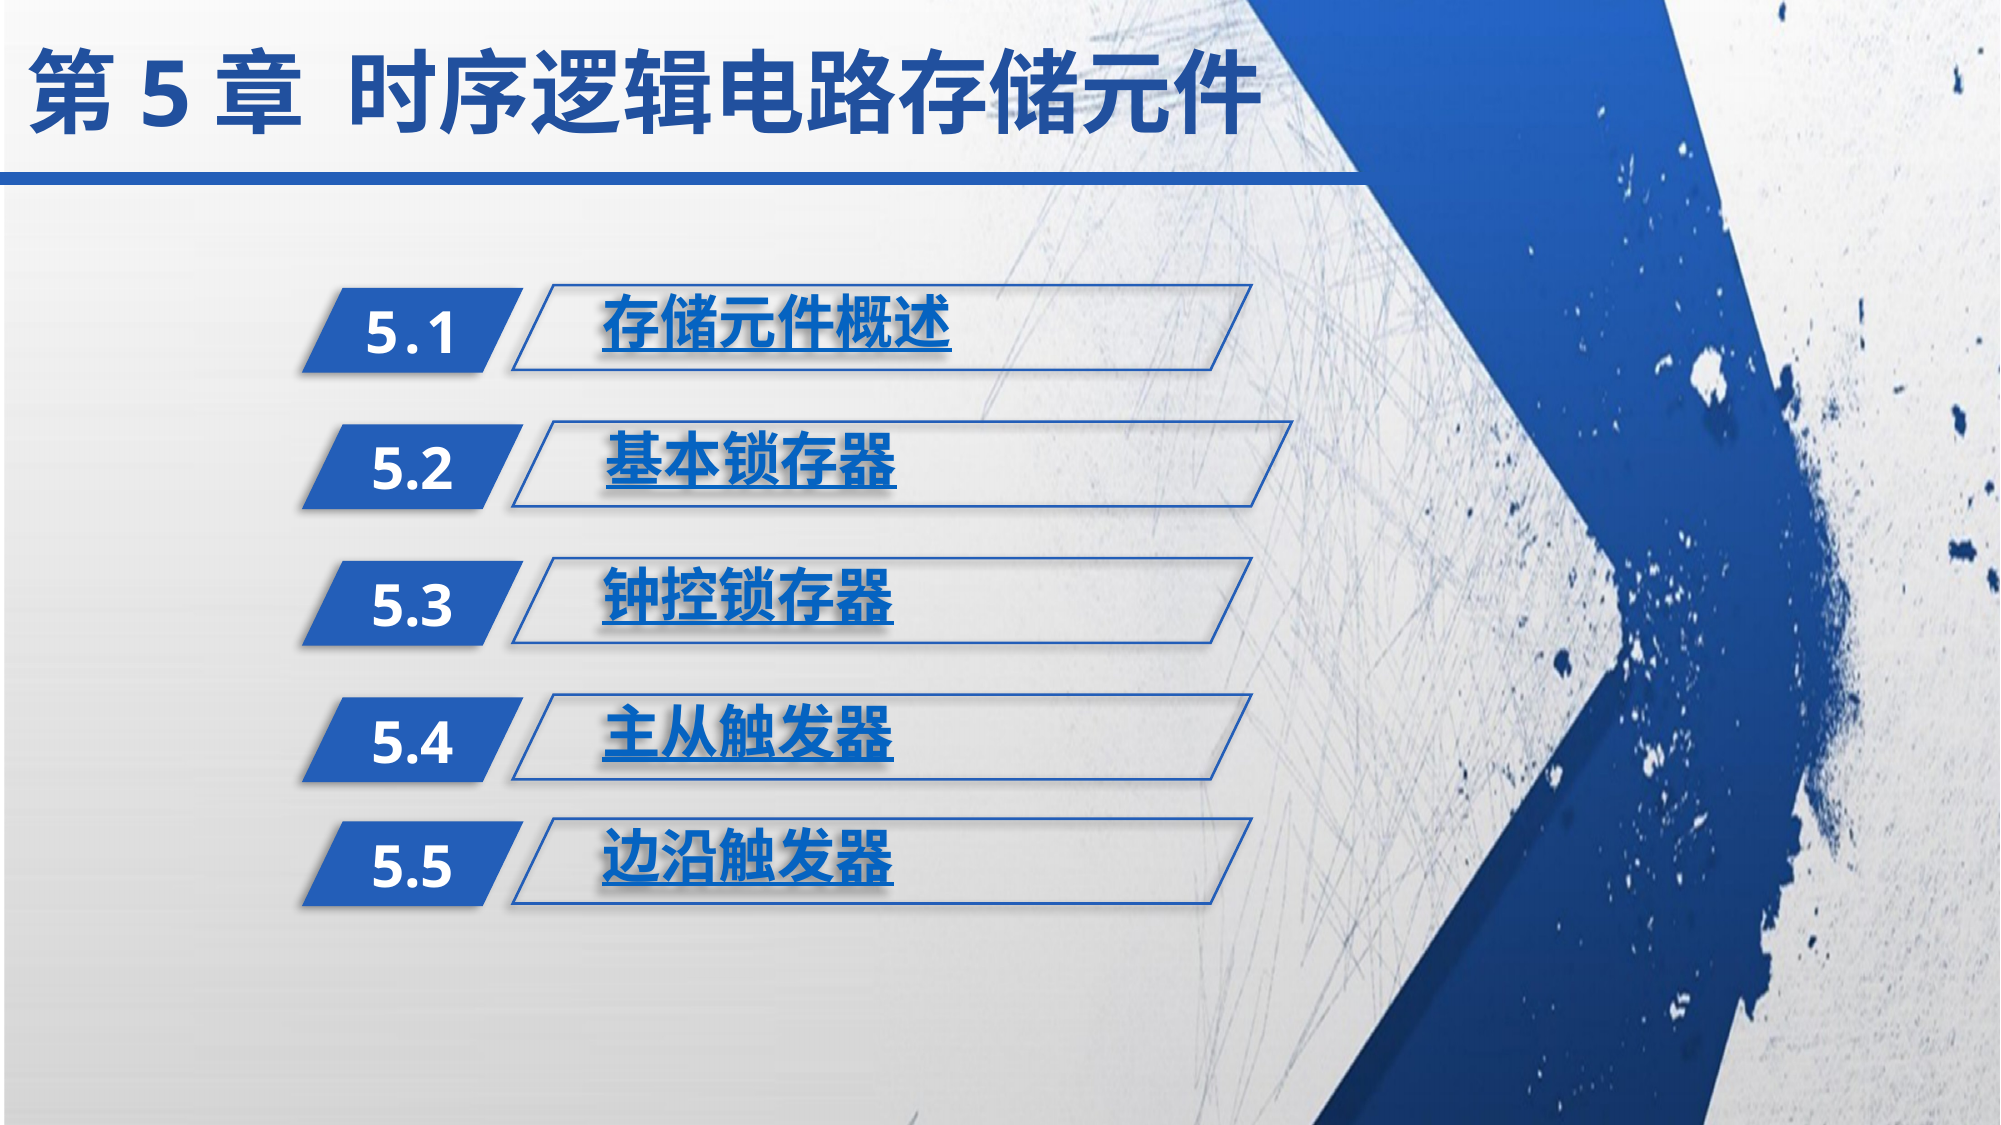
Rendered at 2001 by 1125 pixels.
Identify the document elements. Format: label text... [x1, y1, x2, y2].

text_box 钟控锁存器 [511, 557, 1254, 644]
text_box 第5章 时序逻辑电路存储元件 [10, 32, 1307, 147]
picture [0, 0, 2000, 1125]
text_box 5.3 [300, 559, 526, 647]
text_box 主从触发器 [511, 693, 1254, 781]
text_box 5.5 [300, 820, 526, 908]
text_box 存储元件概述 [511, 284, 1254, 371]
text_box 5.2 [300, 423, 526, 511]
text_box 5.4 [300, 696, 526, 784]
text_box 5.1 [300, 286, 526, 374]
text_box 基本锁存器 [511, 420, 1294, 508]
text_box 边沿触发器 [511, 817, 1254, 905]
